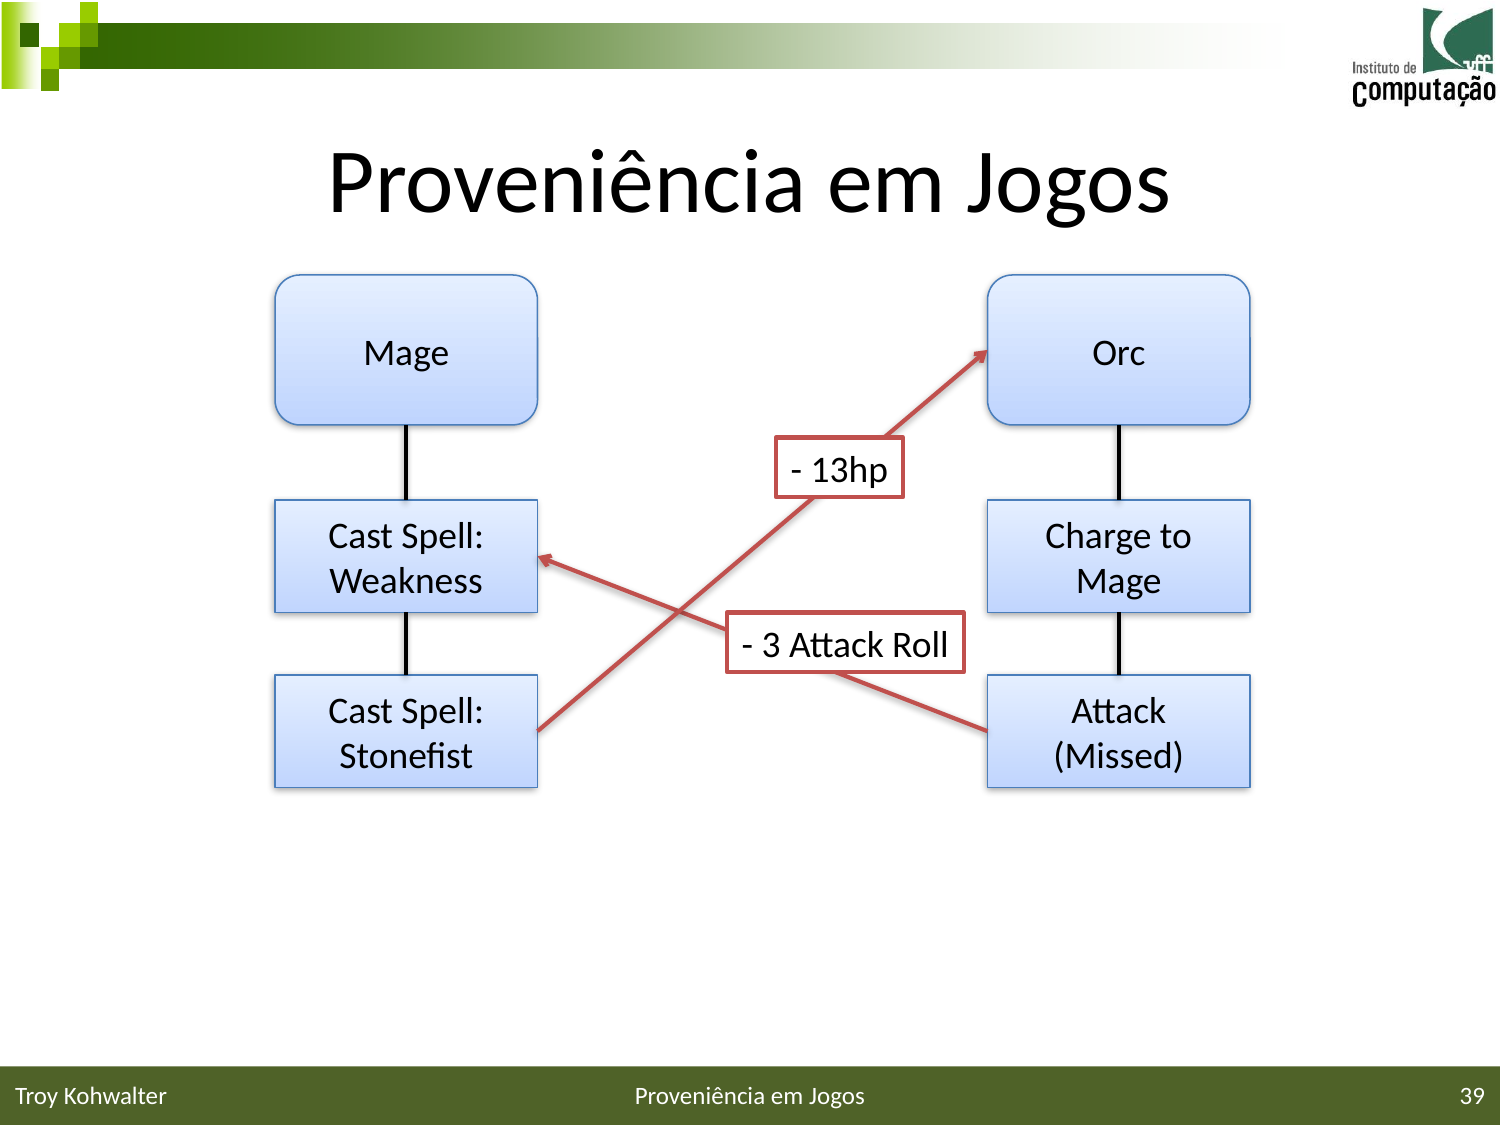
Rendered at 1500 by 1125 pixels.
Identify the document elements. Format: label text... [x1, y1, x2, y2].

slide_number Troy Kohwalter [0, 1065, 350, 1125]
text_box Charge to Mage [991, 499, 1251, 613]
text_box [537, 349, 988, 732]
text_box Orc [986, 274, 1251, 426]
title Proveniência em Jogos [75, 82, 1425, 270]
slide_number 39 [1149, 1065, 1500, 1125]
footer Proveniência em Jogos [512, 1065, 988, 1125]
text_box Attack (Missed) [987, 674, 1251, 788]
text_box Cast Spell: Weakness [274, 499, 532, 613]
text_box Mage [274, 274, 539, 426]
text_box Cast Spell: Stonefist [274, 674, 538, 788]
